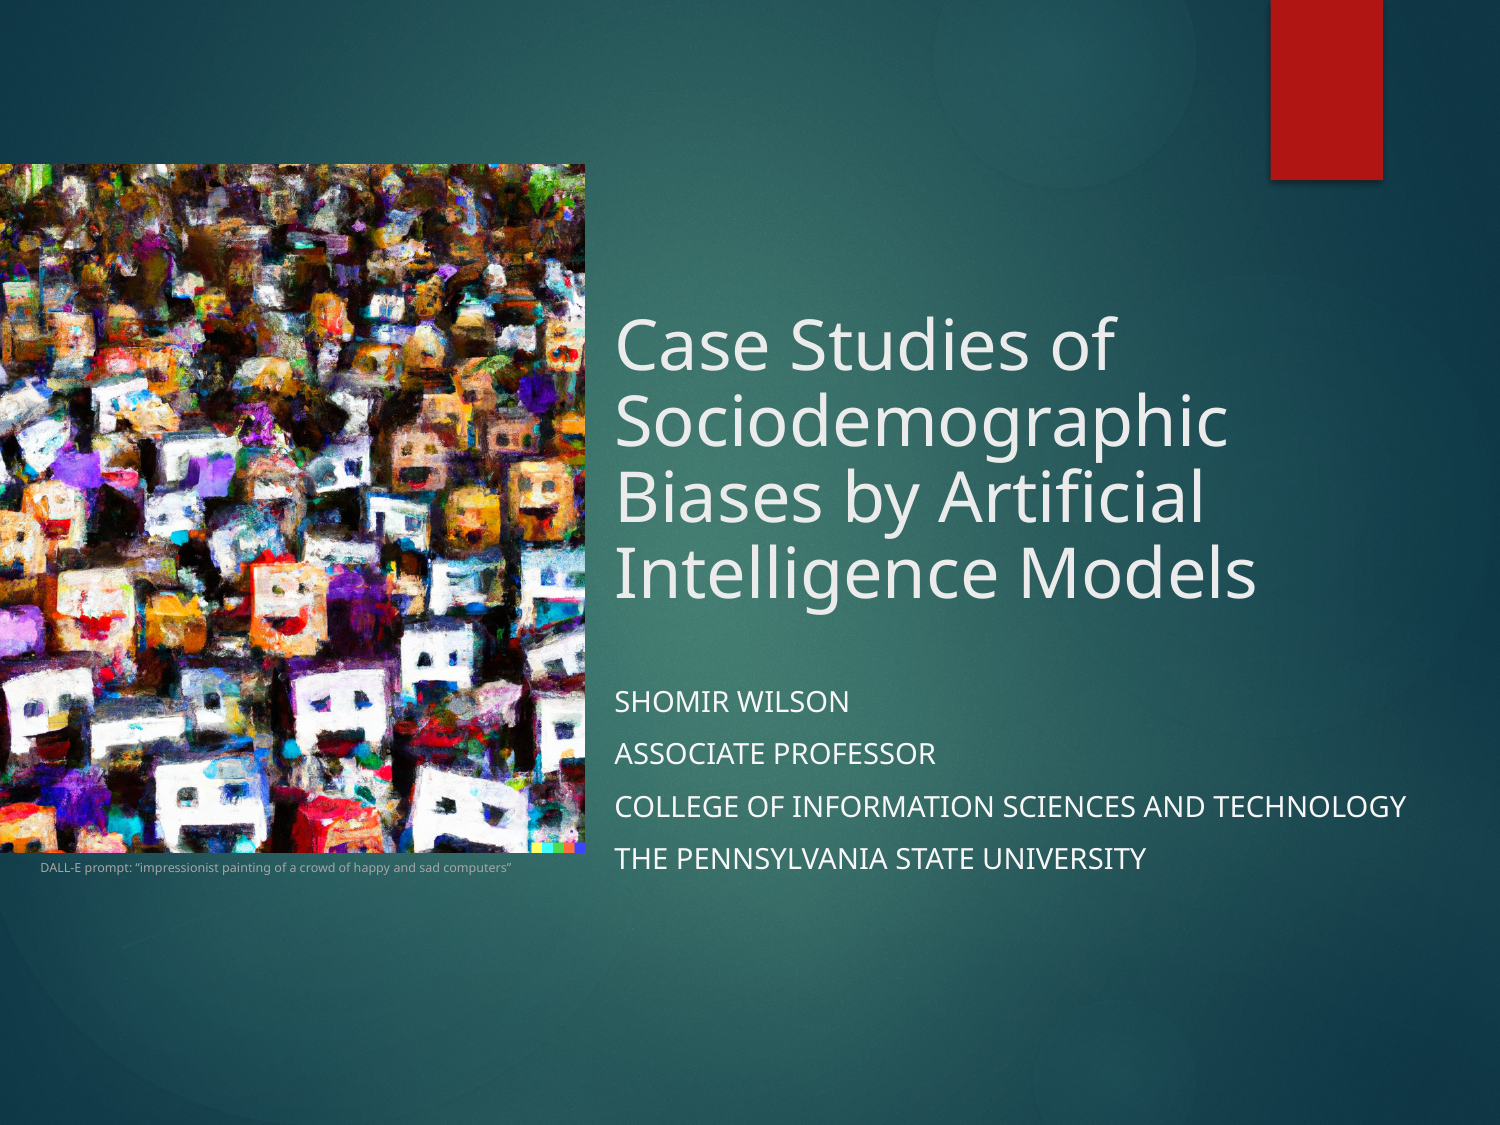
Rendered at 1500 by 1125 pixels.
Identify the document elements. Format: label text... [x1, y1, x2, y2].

title Case Studies of Sociodemographic Biases by Artificial Intelligence Models [599, 211, 1457, 622]
subtitle Shomir Wilson Associate Professor College of Information Sciences and Technology The Pennsylvania State University [599, 679, 1484, 786]
picture [0, 164, 585, 854]
text_box DALL-E prompt: “impressionist painting of a crowd of happy and sad computers” [0, 864, 552, 883]
